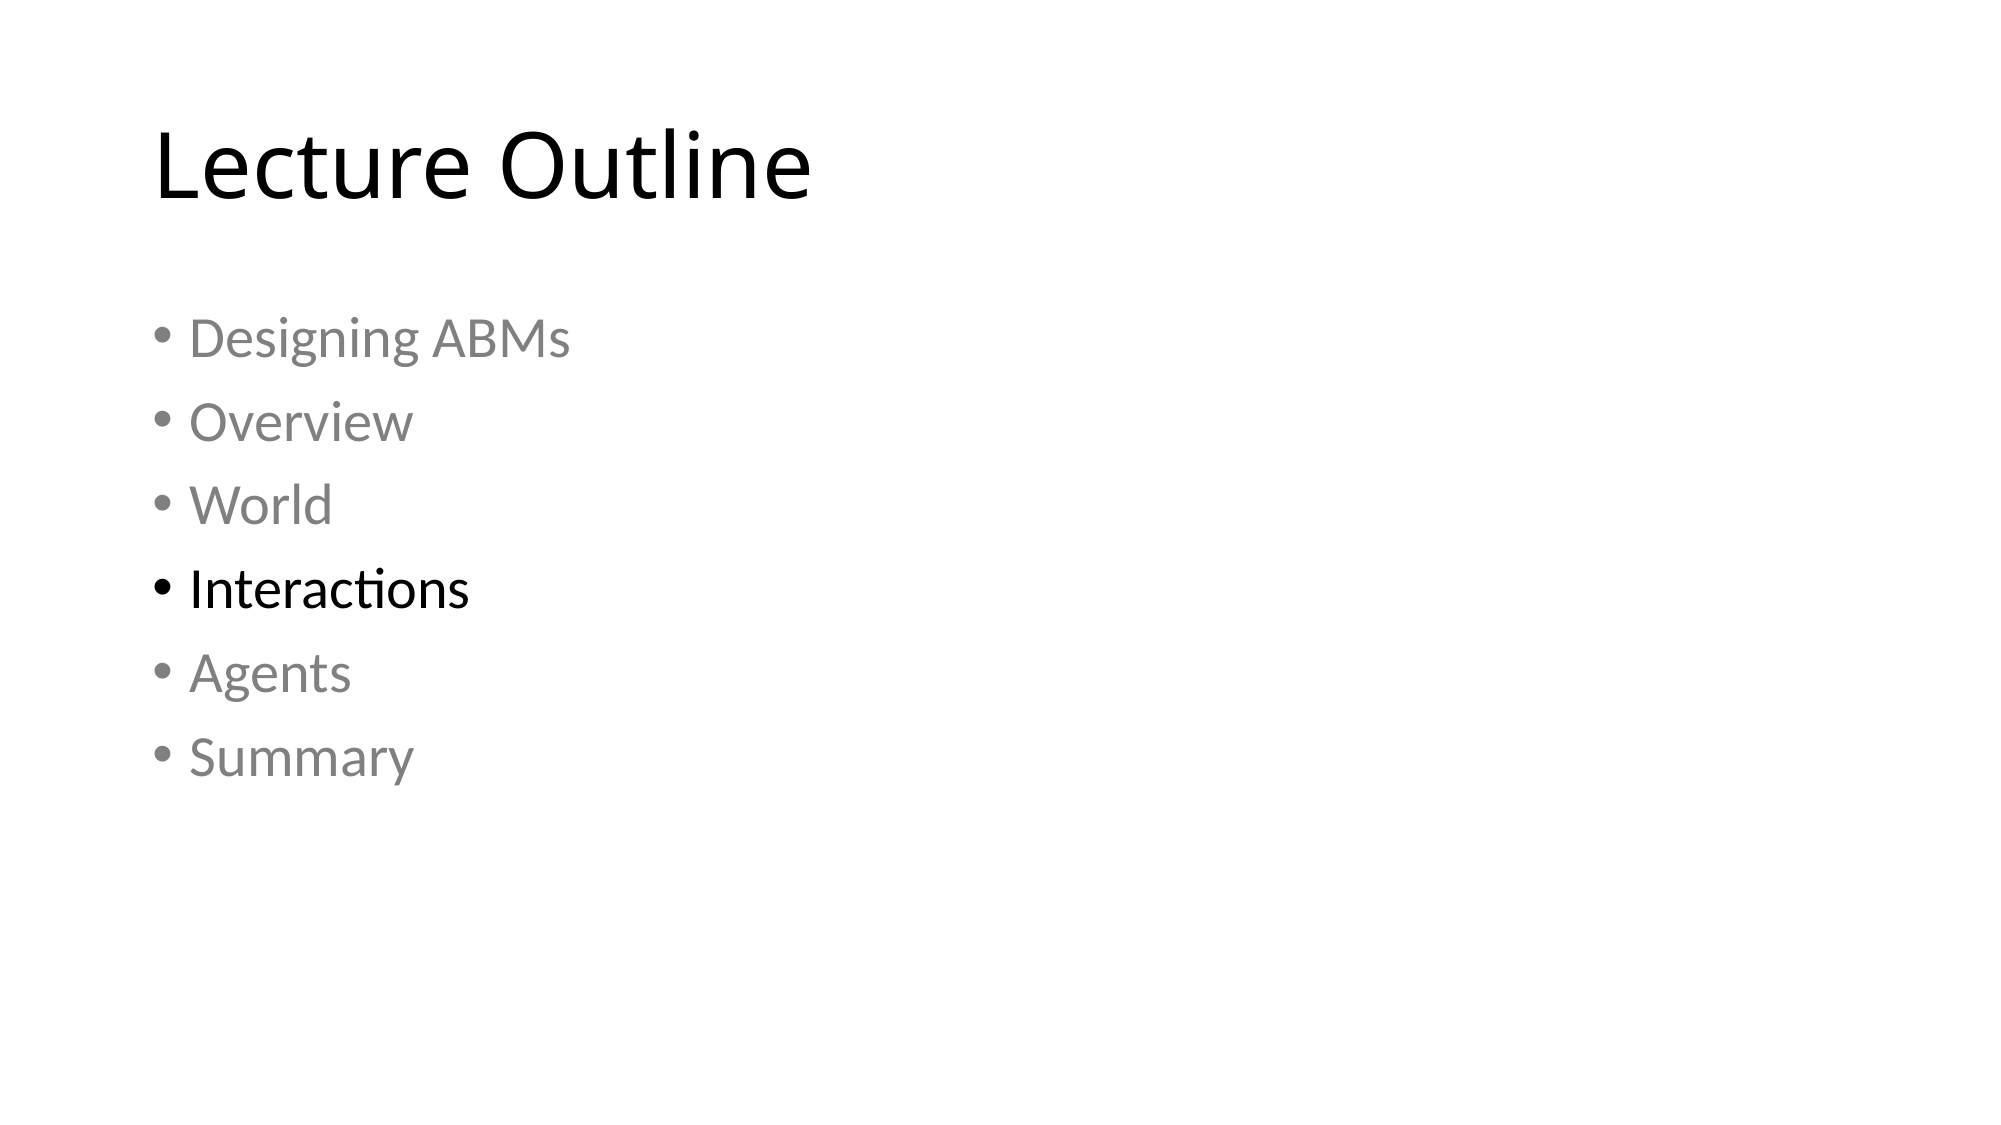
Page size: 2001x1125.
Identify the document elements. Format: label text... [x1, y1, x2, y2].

title Lecture Outline [137, 59, 1863, 278]
list Designing ABMs Overview World Interactions Agents Summary [137, 299, 1863, 1014]
